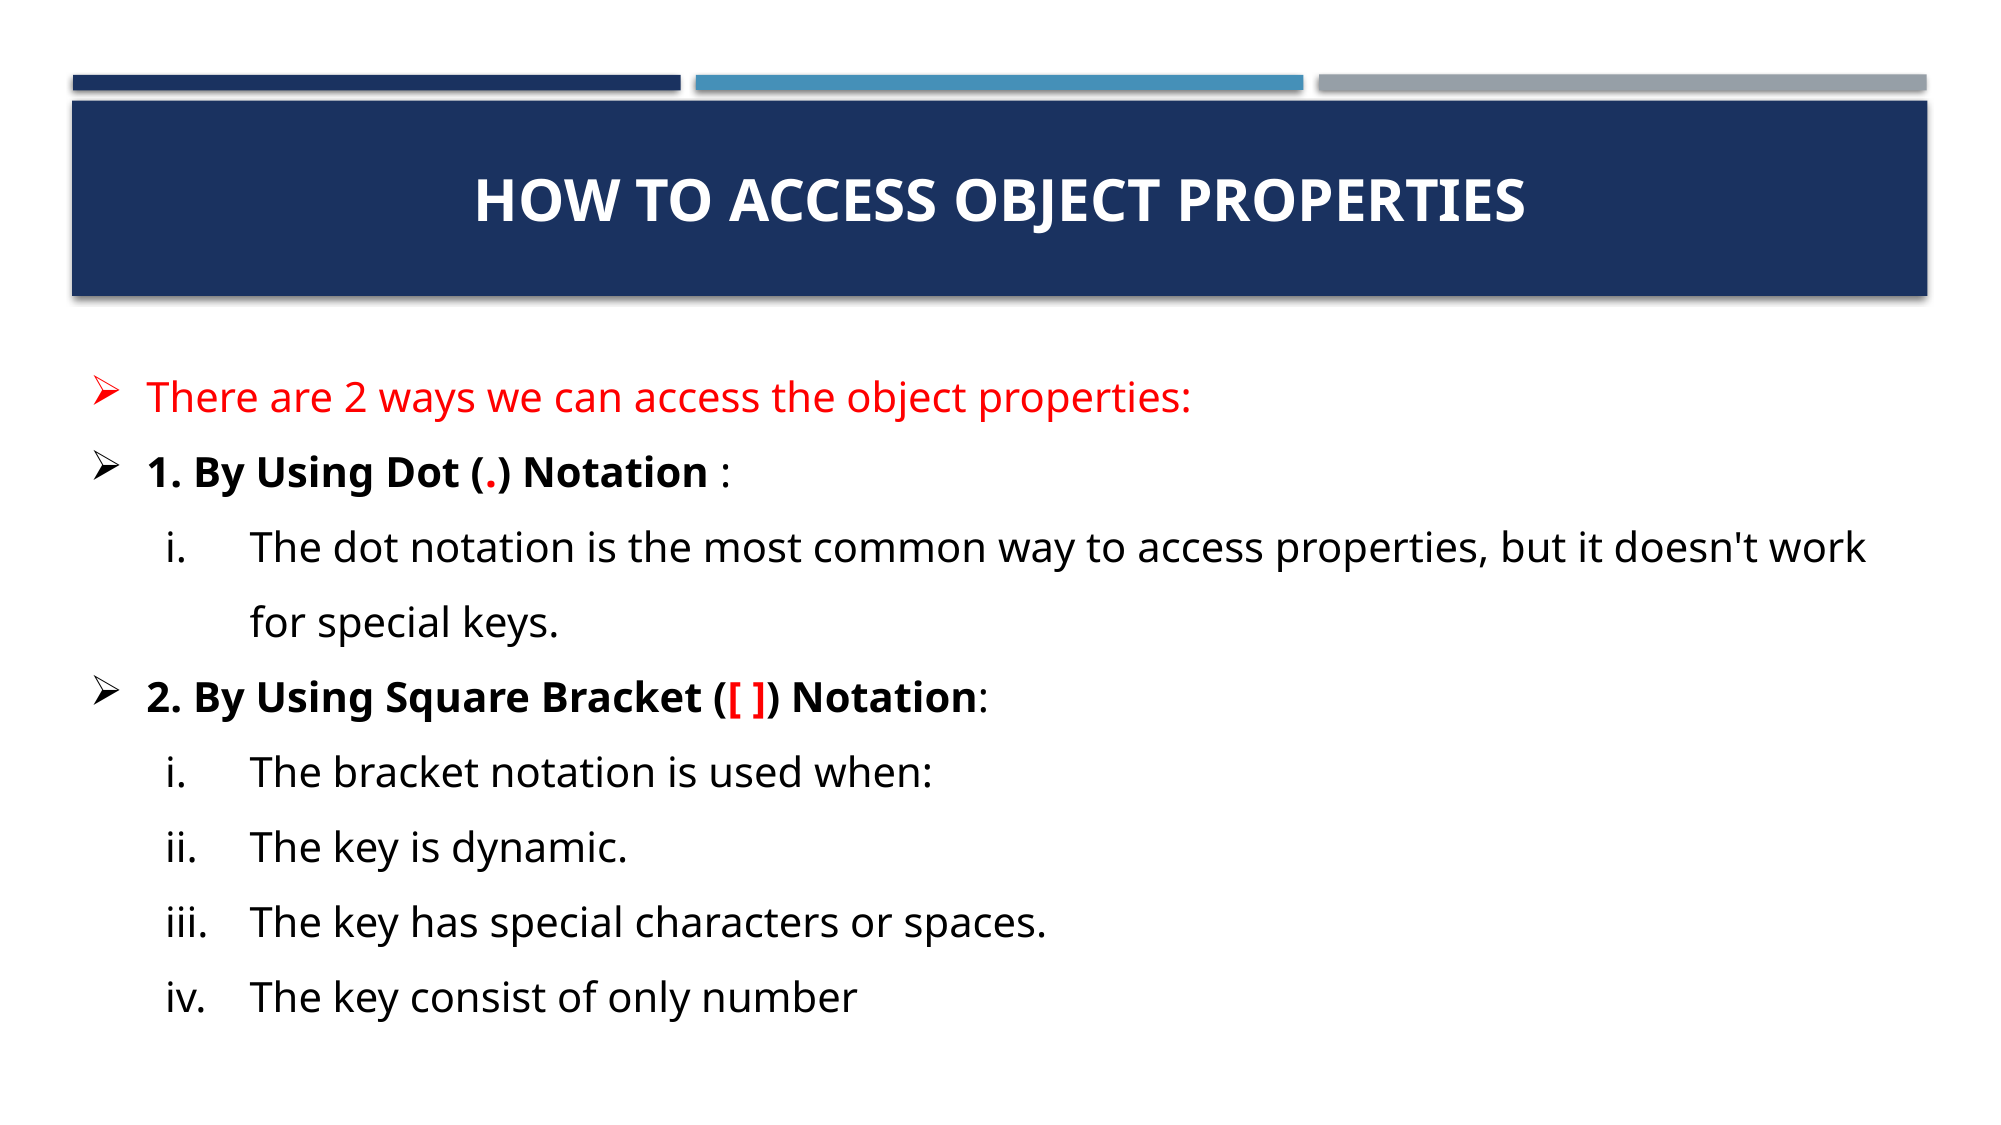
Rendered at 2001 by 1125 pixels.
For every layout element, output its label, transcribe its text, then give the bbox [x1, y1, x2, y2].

text_box There are 2 ways we can access the object properties: 1. By Using Dot (.) Notation : The dot notation is the most common way to access properties, but it doesn't work for special keys. 2. By Using Square Bracket ([ ]) Notation: The bracket notation is used when: The key is dynamic. The key has special characters or spaces. The key consist of only number [75, 312, 1925, 1028]
title How to access object properties [95, 115, 1905, 282]
